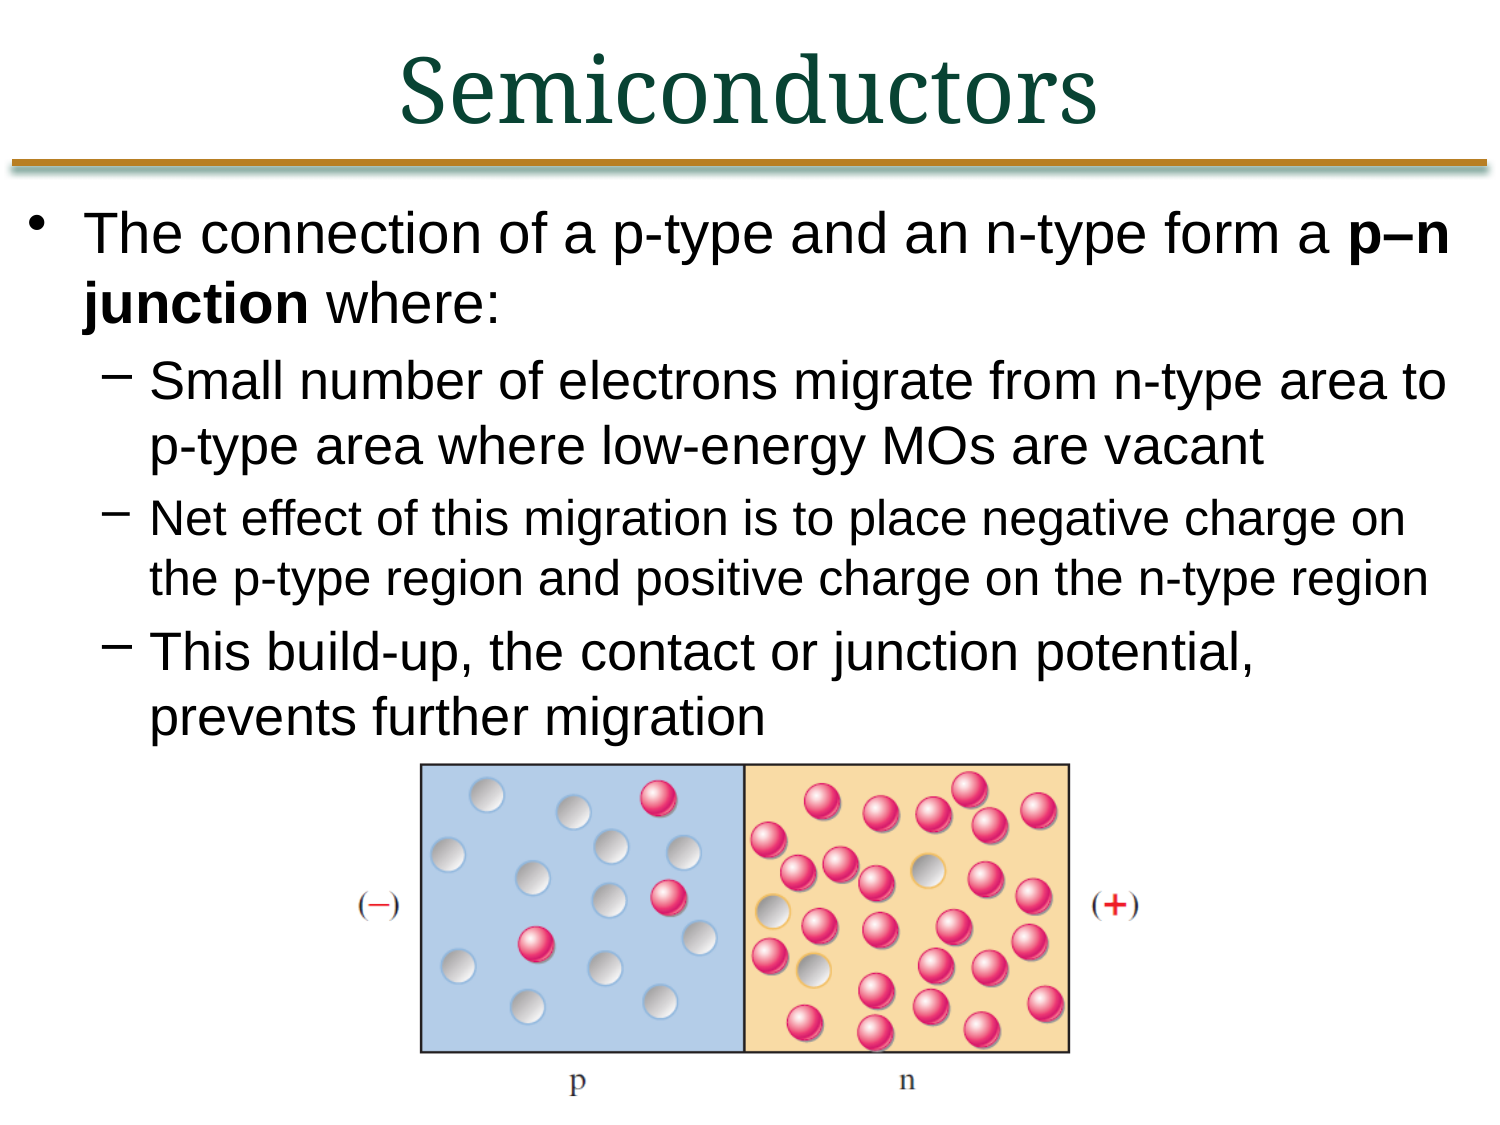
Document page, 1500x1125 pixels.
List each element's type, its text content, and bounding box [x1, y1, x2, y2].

list The connection of a p-type and an n-type form a p–n junction where: Small number of electrons migrate from n-type area to p-type area where low-energy MOs are vacant Net effect of this migration is to place negative charge on the p-type region and positive charge on the n-type region This build-up, the contact or junction potential, prevents further migration [12, 187, 1488, 1005]
text_box Semiconductors [0, 24, 1500, 175]
picture [224, 762, 1273, 1102]
